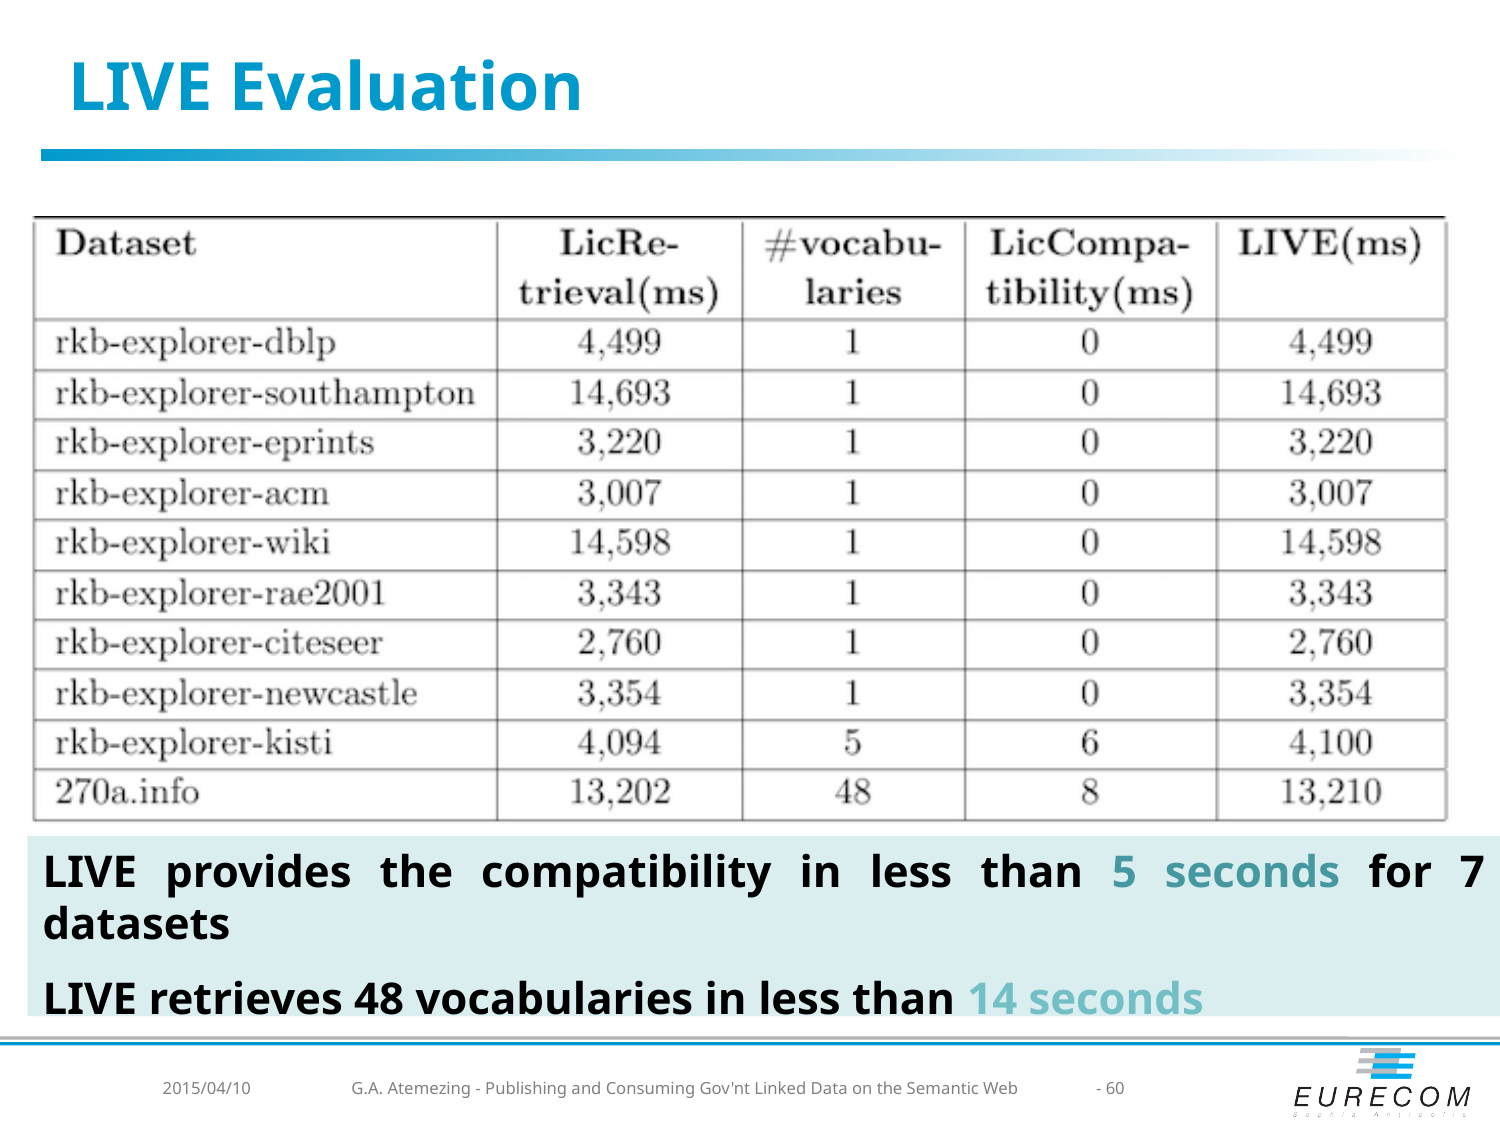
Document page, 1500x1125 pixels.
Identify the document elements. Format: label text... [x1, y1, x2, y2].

title LIVE Evaluation [52, 30, 1460, 138]
slide_number - 60 [1080, 1070, 1200, 1103]
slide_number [147, 1070, 325, 1103]
picture [1293, 1048, 1477, 1118]
footer G.A. Atemezing - Publishing and Consuming Gov'nt Linked Data on the Semantic Web [336, 1070, 1069, 1107]
text_box LIVE provides the compatibility in less than 5 seconds for 7 datasets LIVE retrieves 48 vocabularies in less than 14 seconds [27, 836, 1500, 1017]
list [29, 207, 1460, 837]
